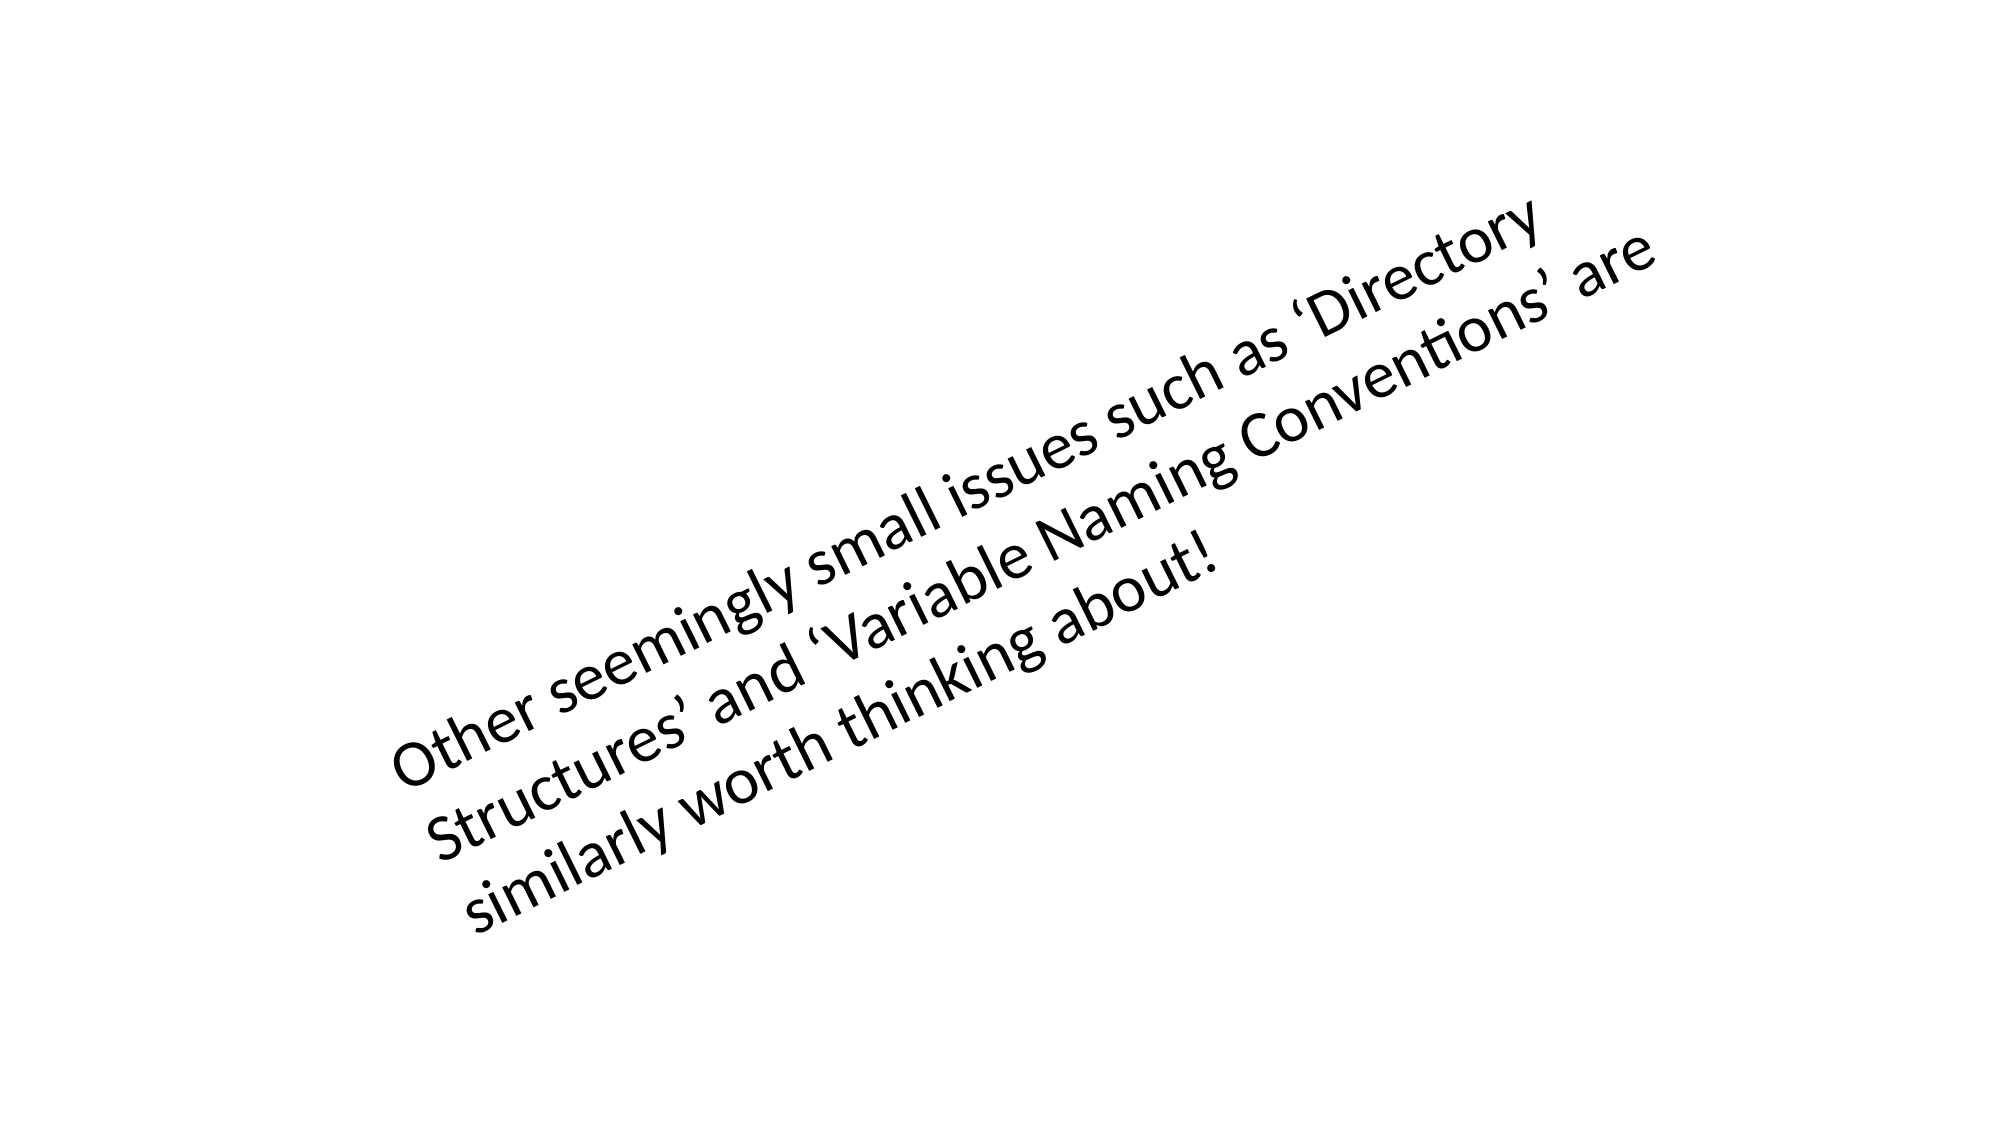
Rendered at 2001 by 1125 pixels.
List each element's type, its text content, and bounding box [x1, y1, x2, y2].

text_box Other seemingly small issues such as ‘Directory Structures’ and ‘Variable Naming Conventions’ are similarly worth thinking about! [358, 67, 1835, 1002]
